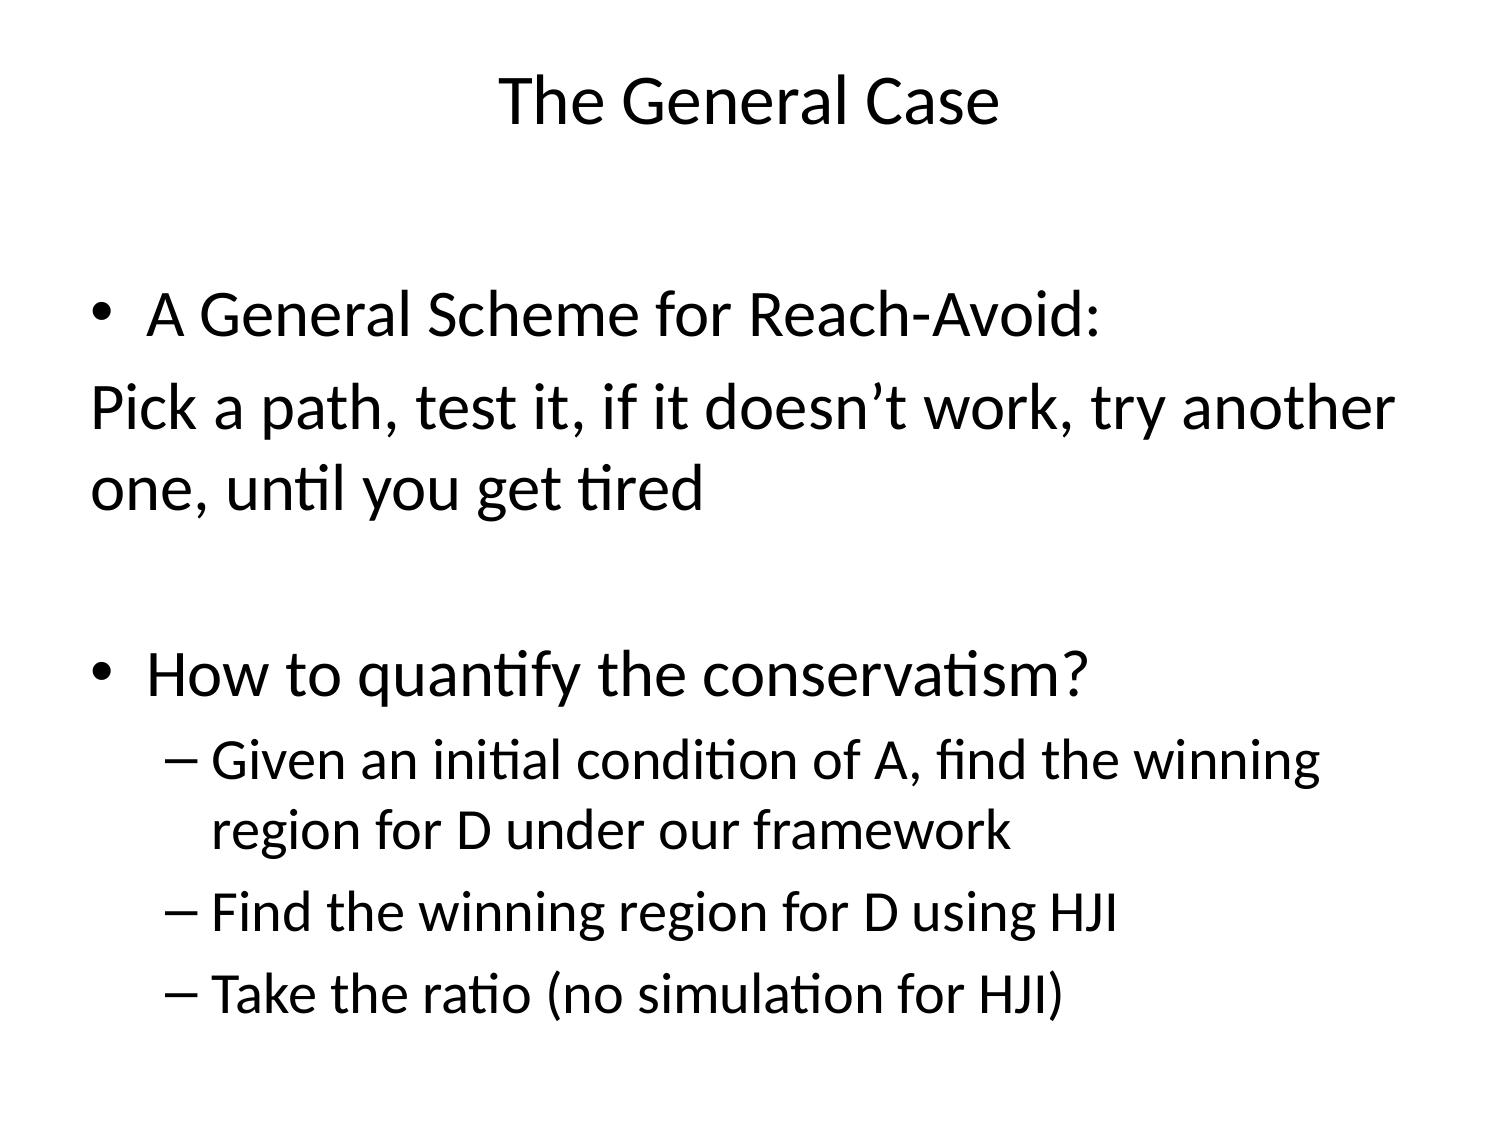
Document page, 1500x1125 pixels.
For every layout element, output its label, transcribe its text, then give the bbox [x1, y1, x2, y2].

list A General Scheme for Reach-Avoid: Pick a path, test it, if it doesn’t work, try another one, until you get tired How to quantify the conservatism? Given an initial condition of A, find the winning region for D under our framework Find the winning region for D using HJI Take the ratio (no simulation for HJI) [75, 262, 1425, 1075]
title The General Case [75, 45, 1425, 233]
